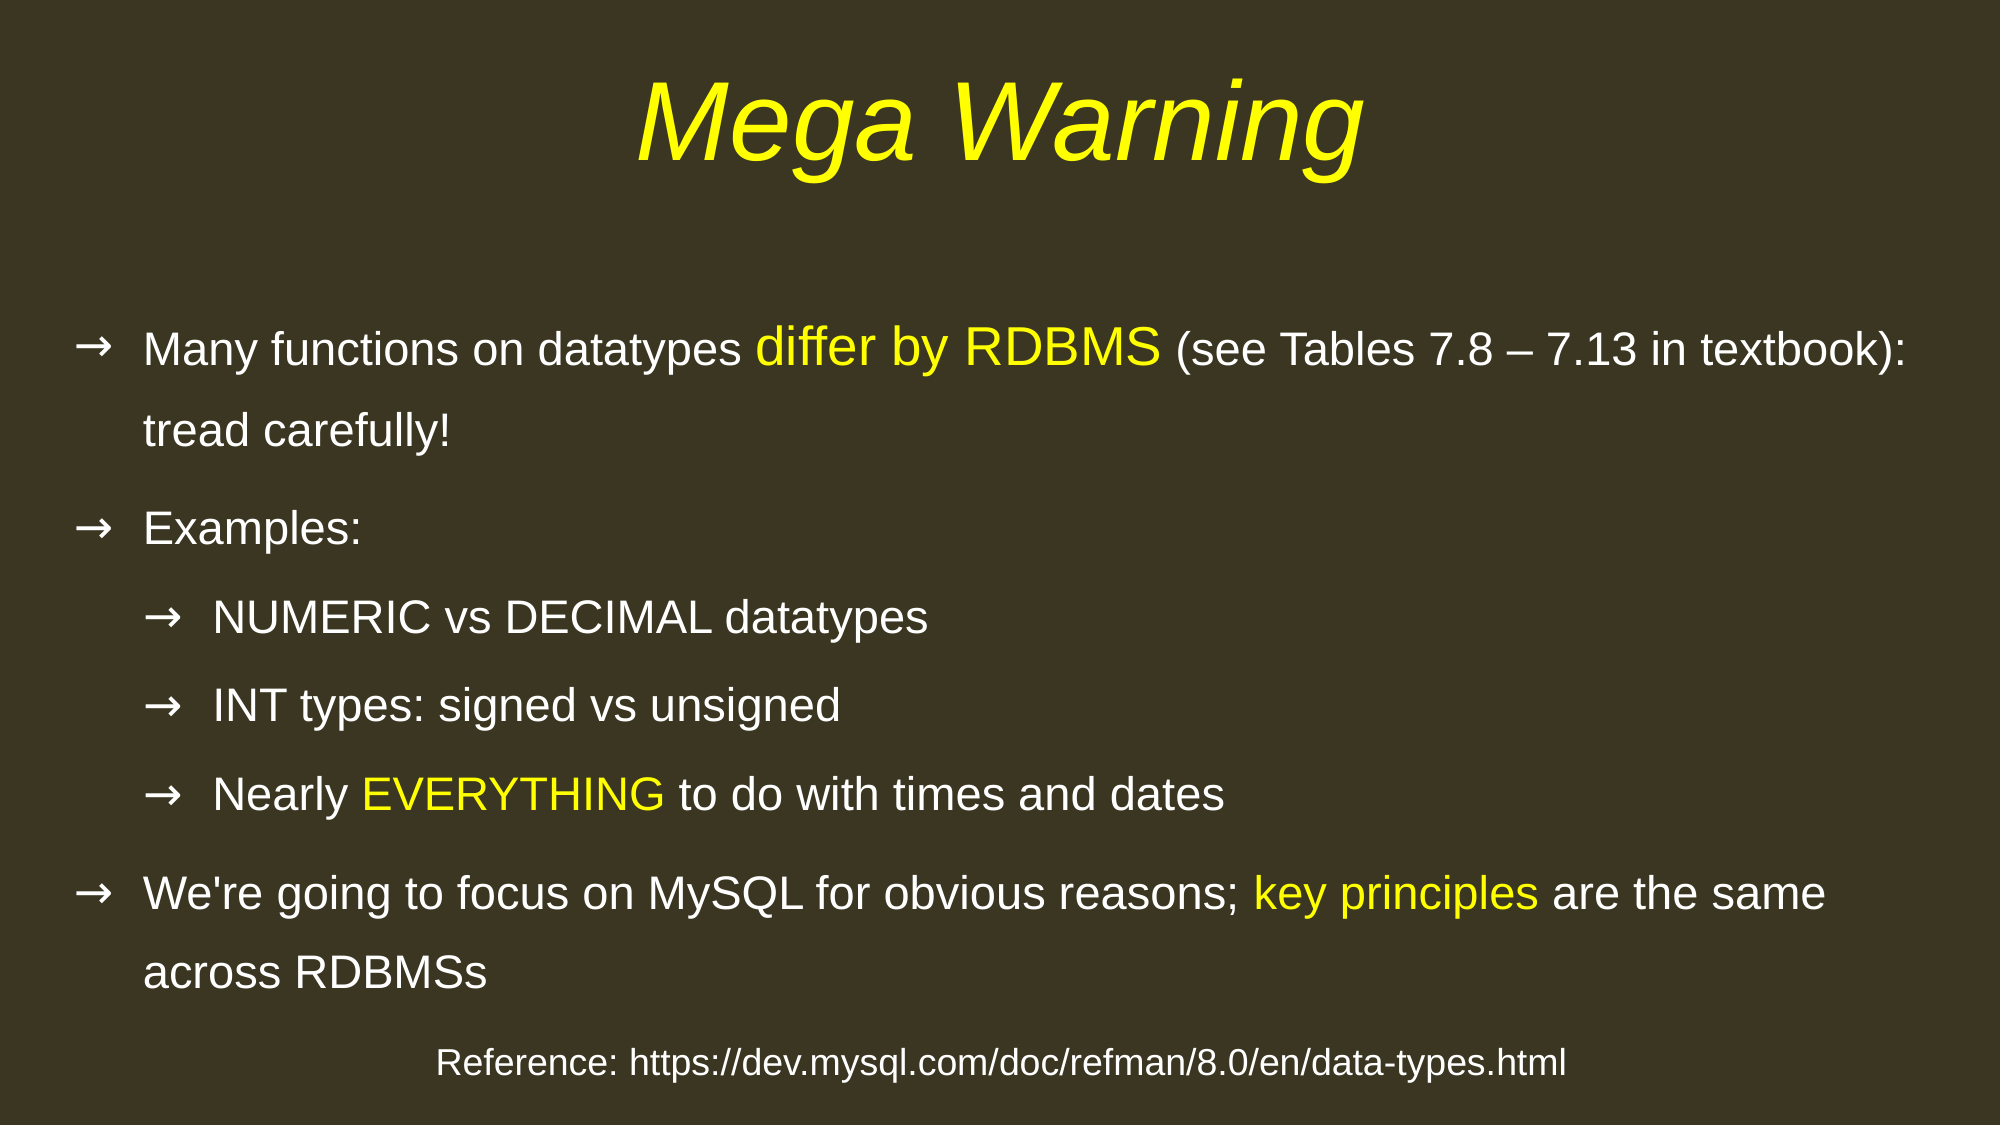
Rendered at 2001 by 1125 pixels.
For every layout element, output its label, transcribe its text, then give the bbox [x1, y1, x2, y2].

title Mega Warning [73, 63, 1928, 251]
list Many functions on datatypes differ by RDBMS (see Tables 7.8 – 7.13 in textbook): tread carefully! Examples: NUMERIC vs DECIMAL datatypes INT types: signed vs unsigned Nearly EVERYTHING to do with times and dates We're going to focus on MySQL for obvious reasons; key principles are the same across RDBMSs [73, 284, 1927, 1003]
text_box Reference: https://dev.mysql.com/doc/refman/8.0/en/data-types.html [420, 1030, 1670, 1091]
